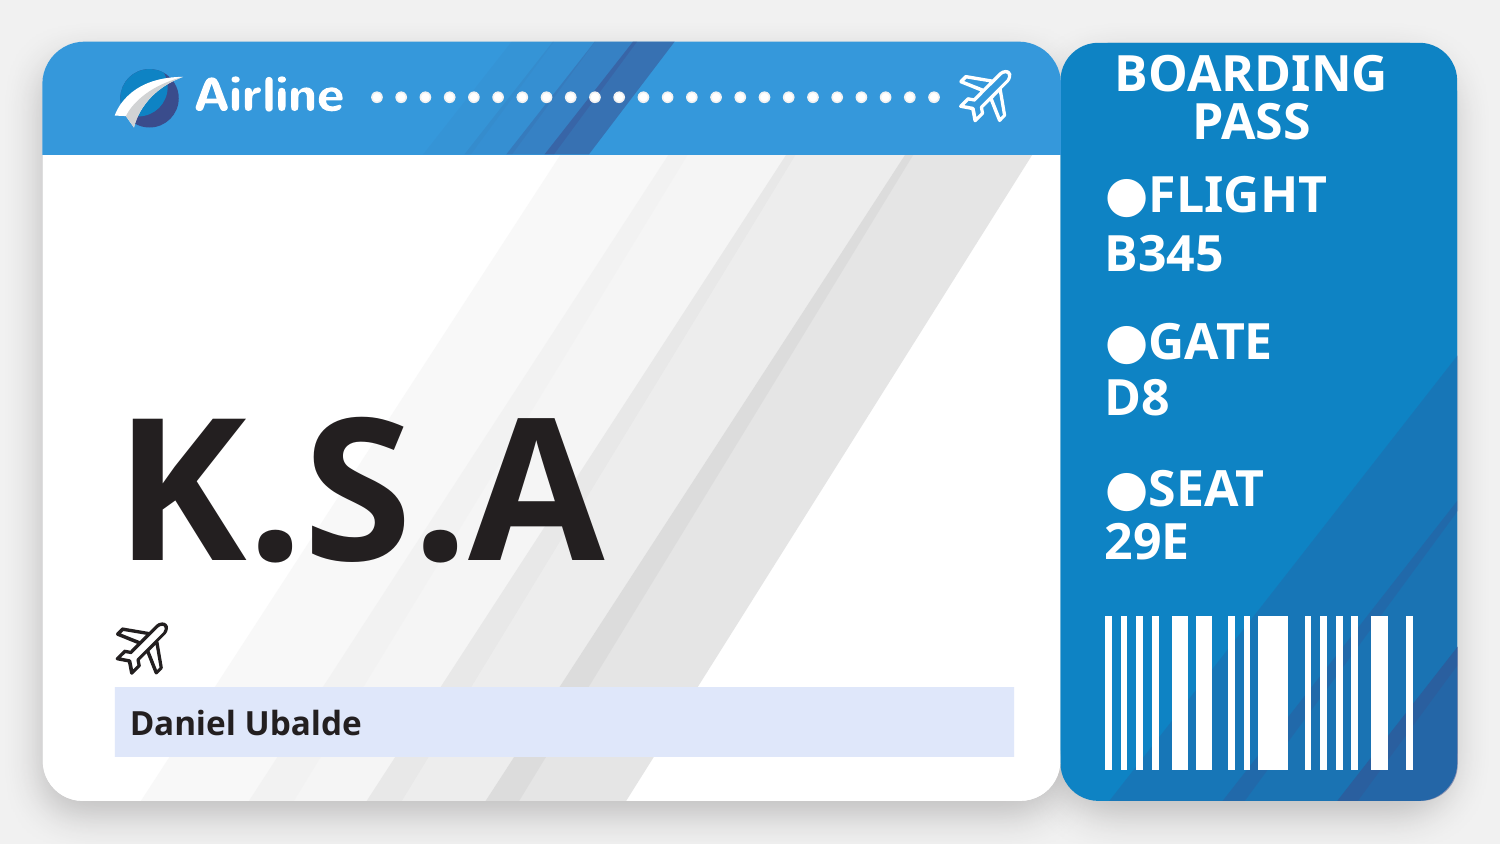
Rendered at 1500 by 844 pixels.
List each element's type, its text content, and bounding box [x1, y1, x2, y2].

title 29E [1104, 509, 1413, 582]
title B345 [1104, 221, 1413, 294]
title GATE [1104, 309, 1413, 365]
subtitle Daniel Ubalde [114, 687, 1015, 757]
title D8 [1104, 365, 1413, 438]
text_box [959, 69, 1012, 123]
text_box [371, 91, 940, 103]
text_box [115, 622, 168, 675]
title BOARDING PASS [1080, 65, 1438, 138]
title SEAT [1104, 455, 1413, 509]
title K.S.A [115, 188, 914, 614]
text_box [1104, 615, 1413, 771]
title FLIGHT [1104, 162, 1413, 221]
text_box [114, 68, 343, 128]
